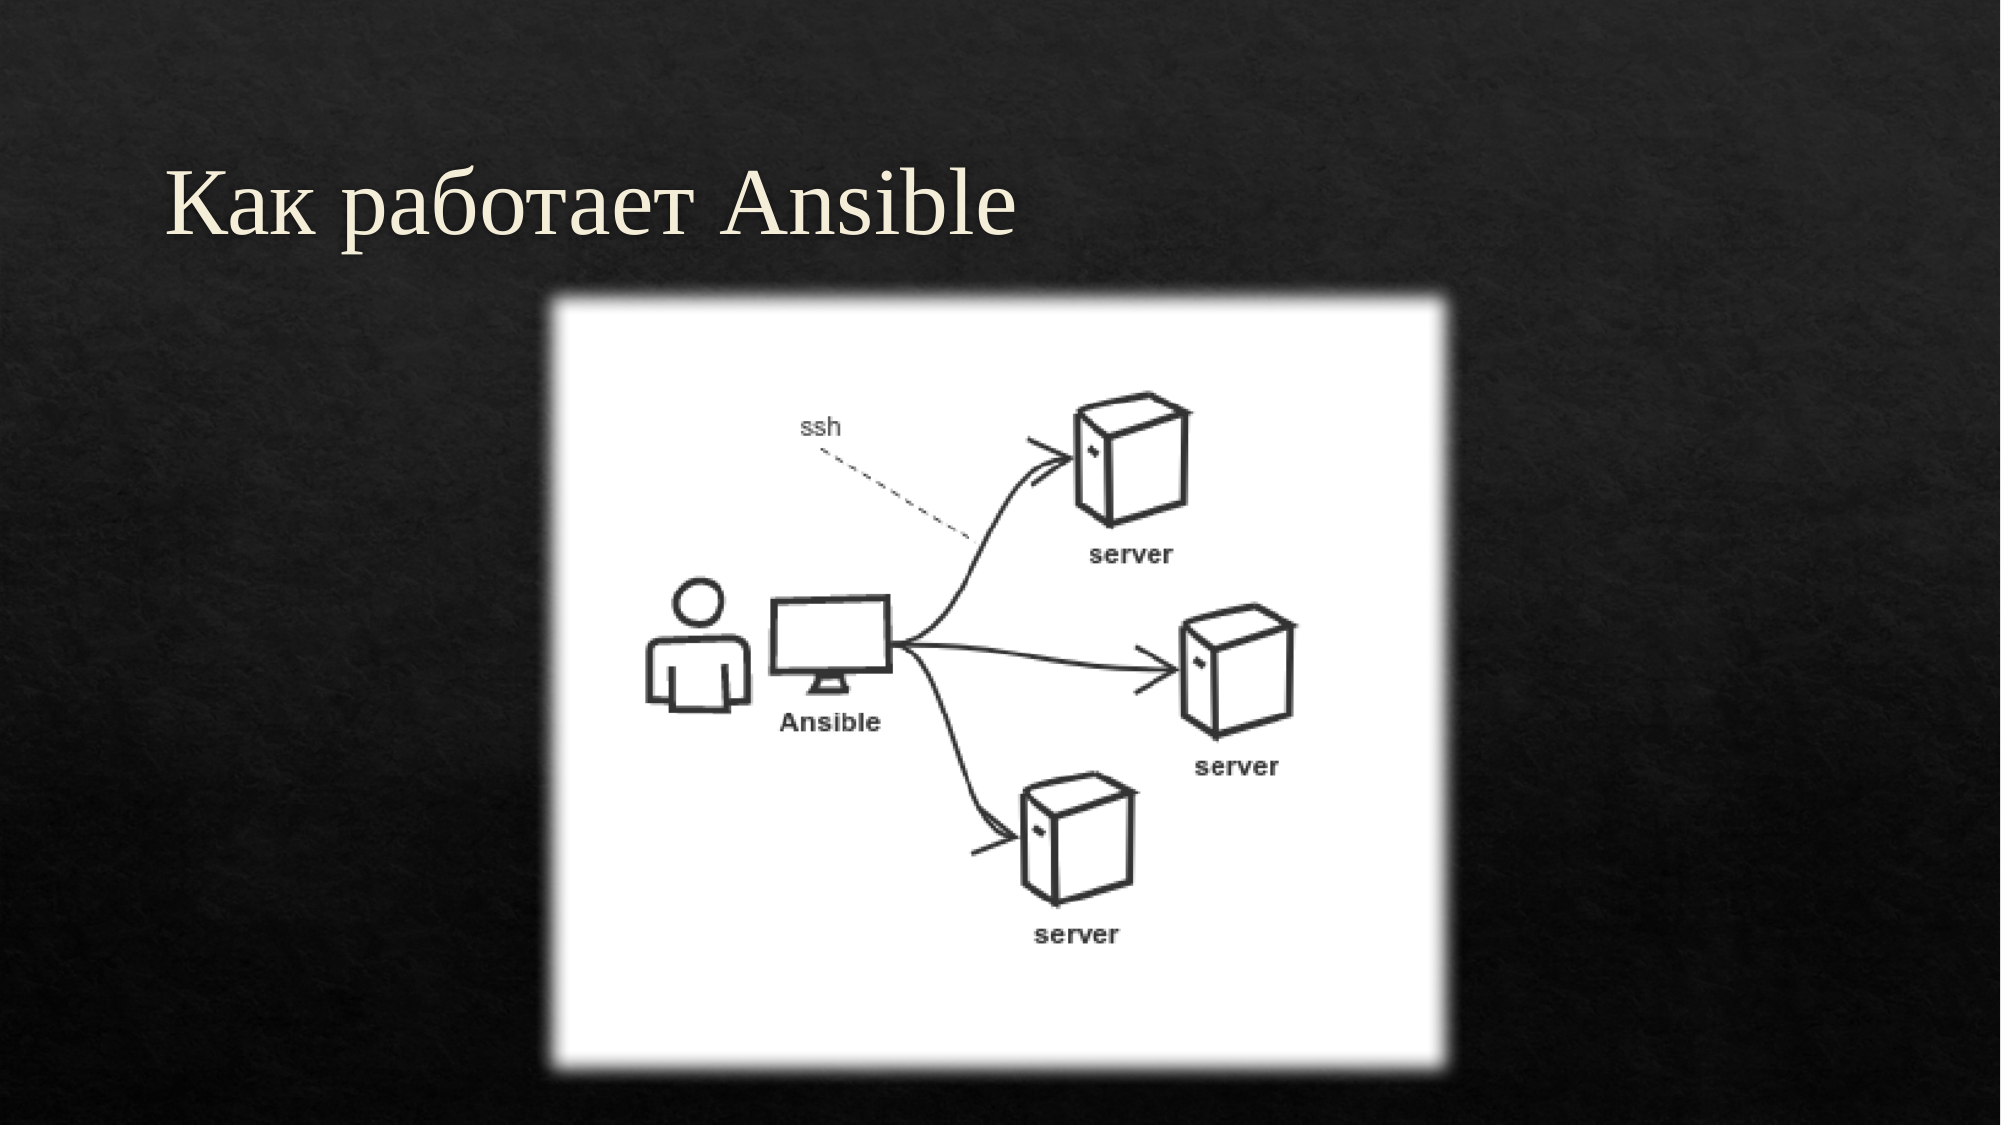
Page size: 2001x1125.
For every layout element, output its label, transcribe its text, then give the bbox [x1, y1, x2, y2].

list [534, 279, 1464, 1087]
title Как работает Ansible [149, 99, 1849, 307]
